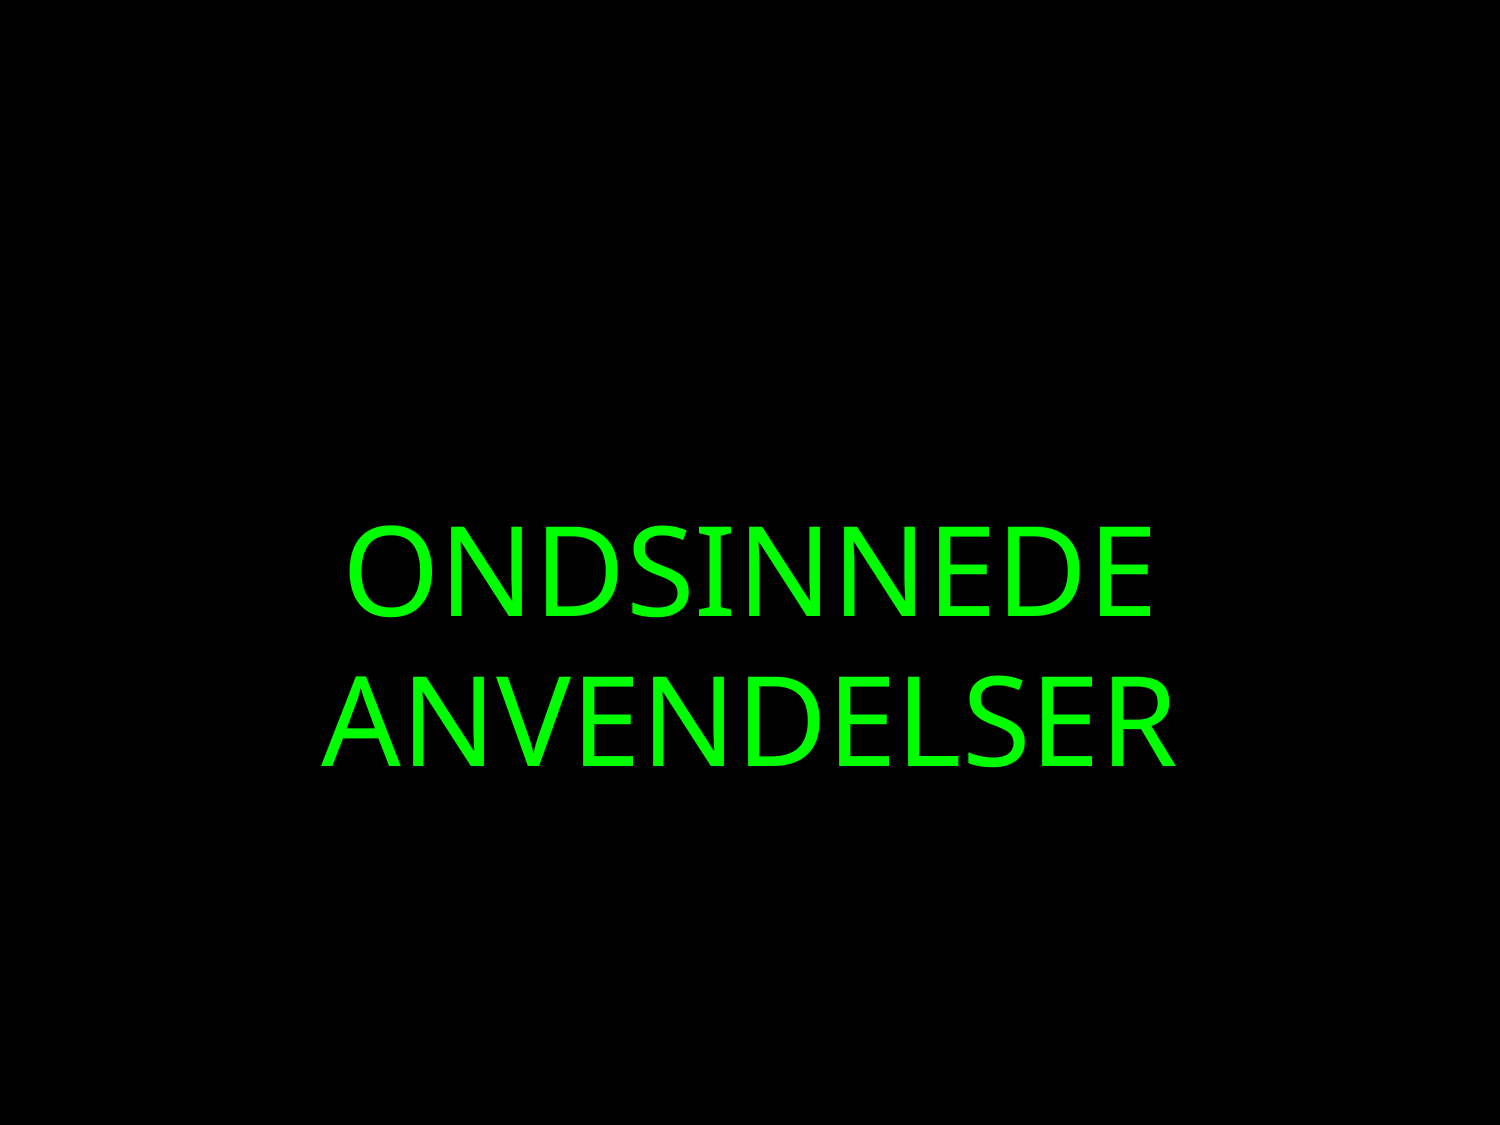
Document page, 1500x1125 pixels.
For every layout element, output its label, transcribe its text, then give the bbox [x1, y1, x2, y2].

list ONDSINNEDE ANVENDELSER [0, 484, 1500, 586]
